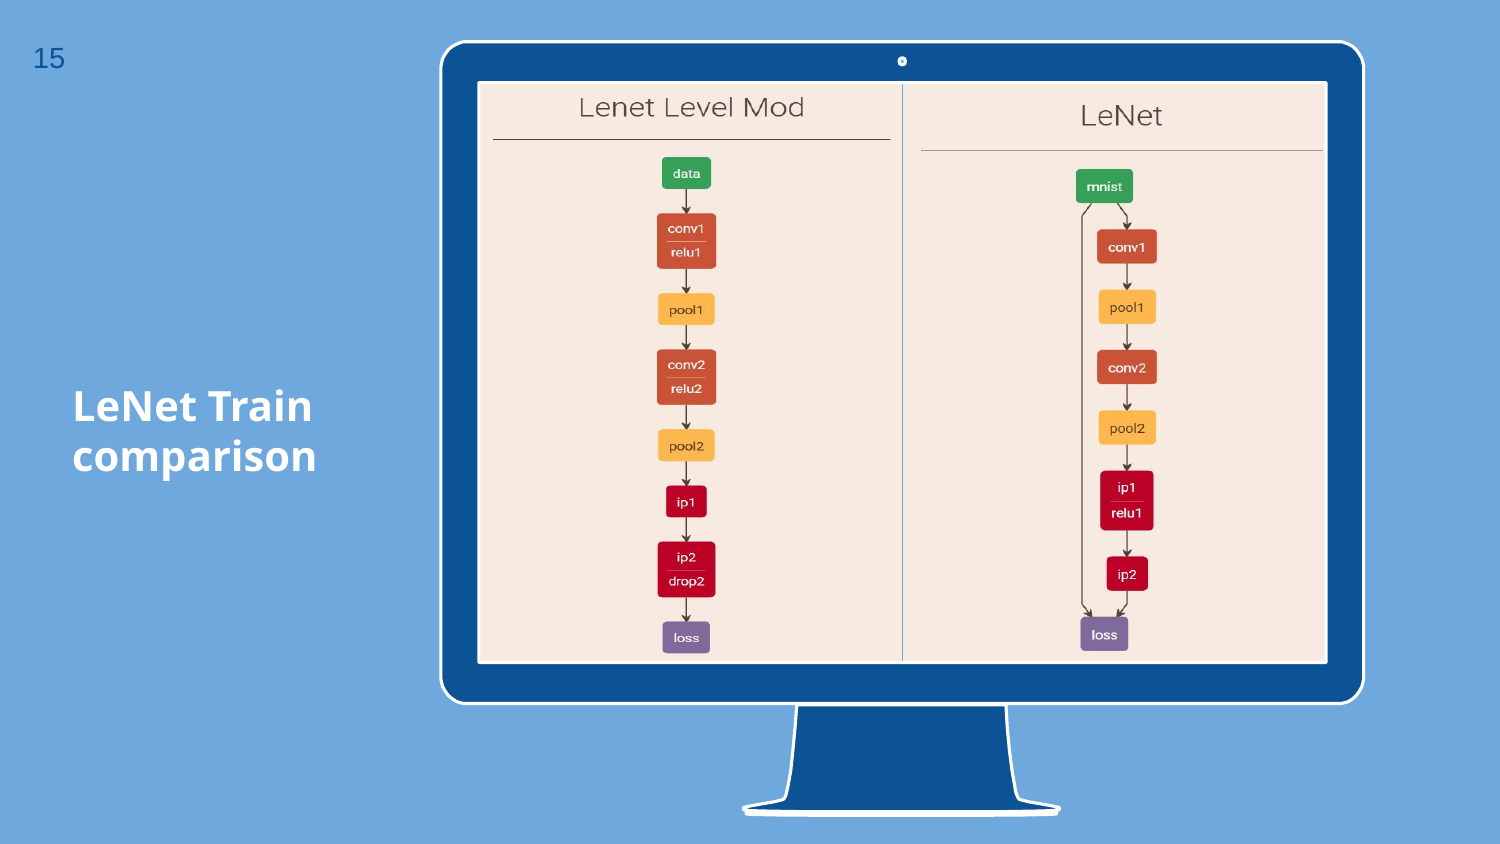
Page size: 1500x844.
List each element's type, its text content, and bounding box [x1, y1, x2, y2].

text_box [440, 41, 1364, 816]
slide_number 15 [17, 23, 315, 230]
picture [903, 80, 1328, 662]
list LeNet Train comparison [56, 364, 378, 493]
picture [477, 80, 902, 662]
